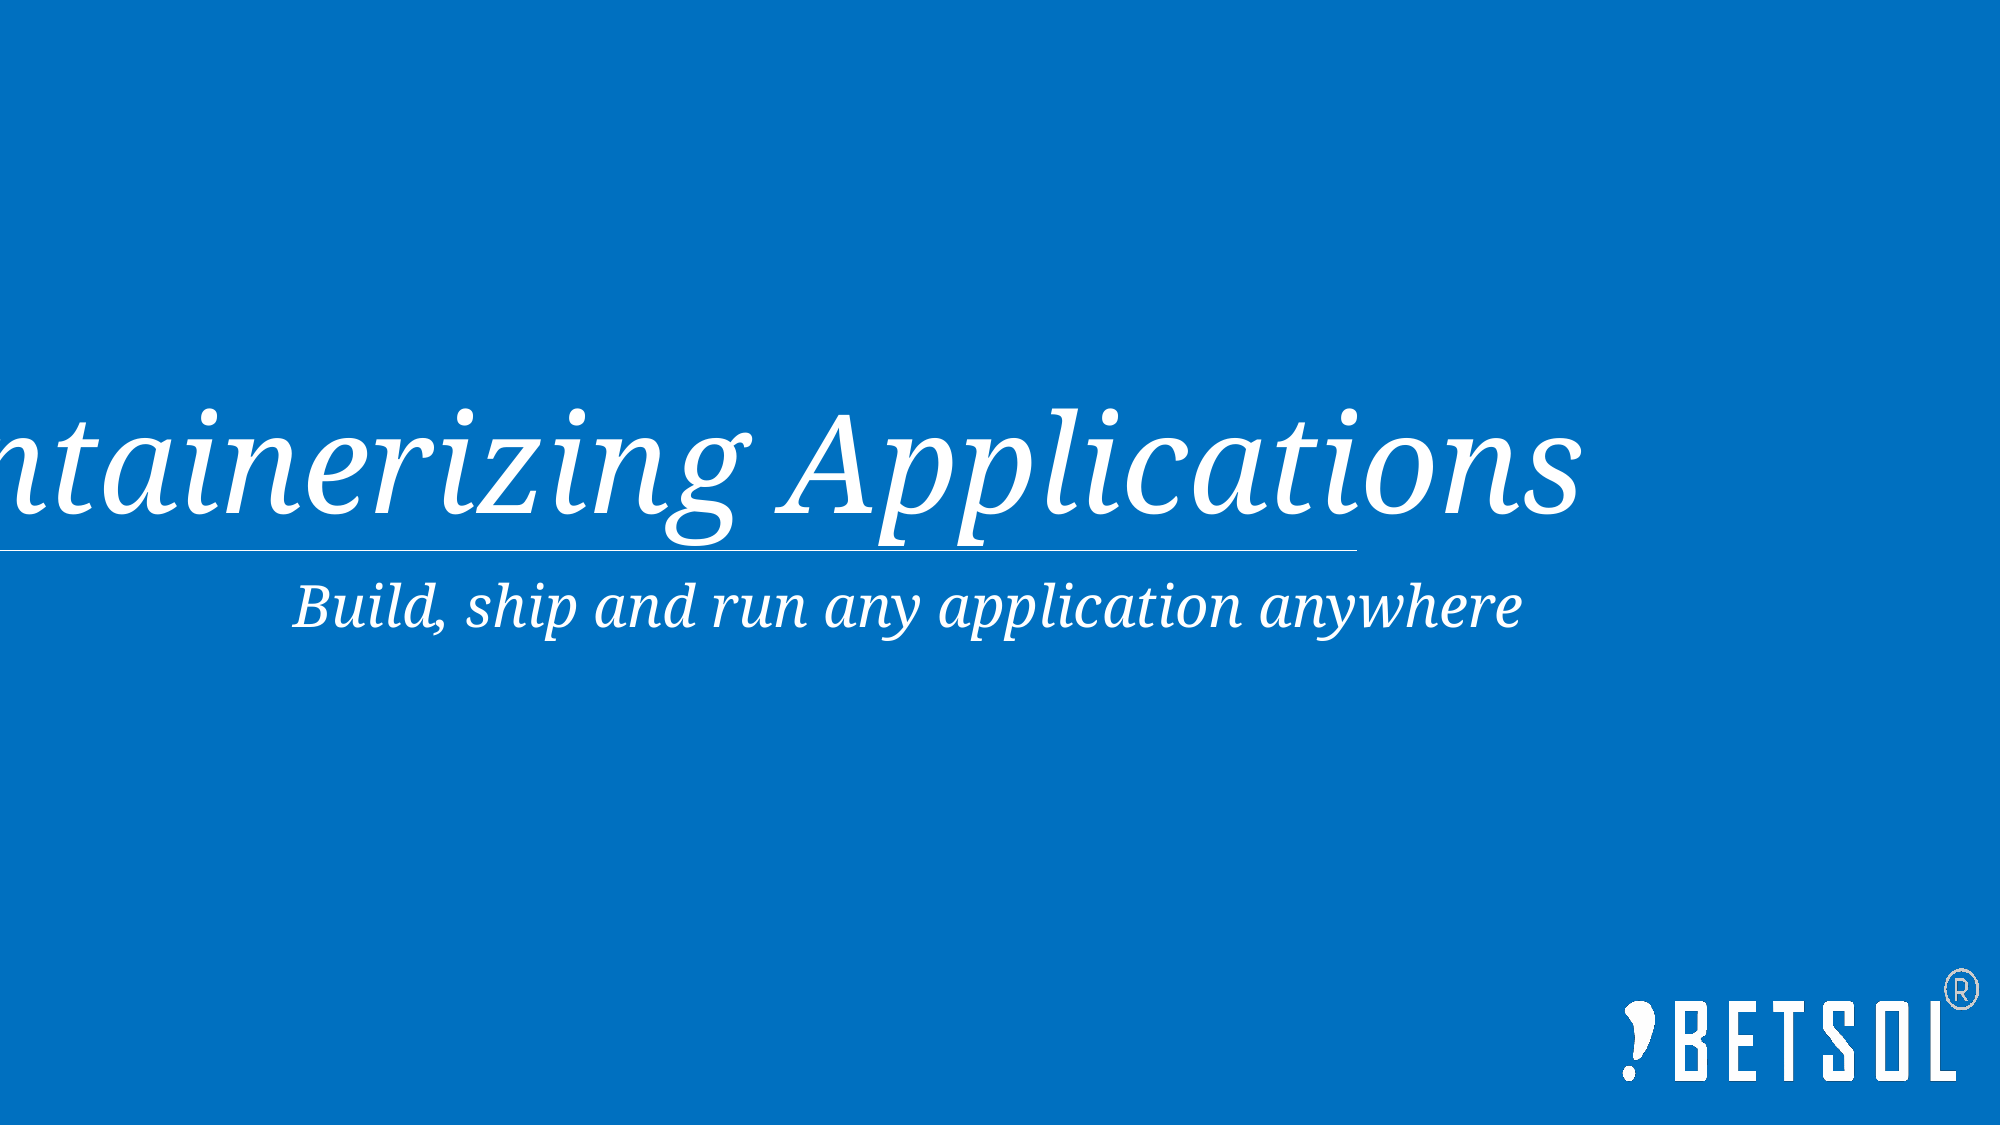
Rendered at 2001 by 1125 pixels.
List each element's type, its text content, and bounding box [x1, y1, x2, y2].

text_box Containerizing Applications [0, 368, 1595, 549]
text_box Build, ship and run any application anywhere [265, 561, 1552, 647]
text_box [1615, 965, 1984, 1093]
